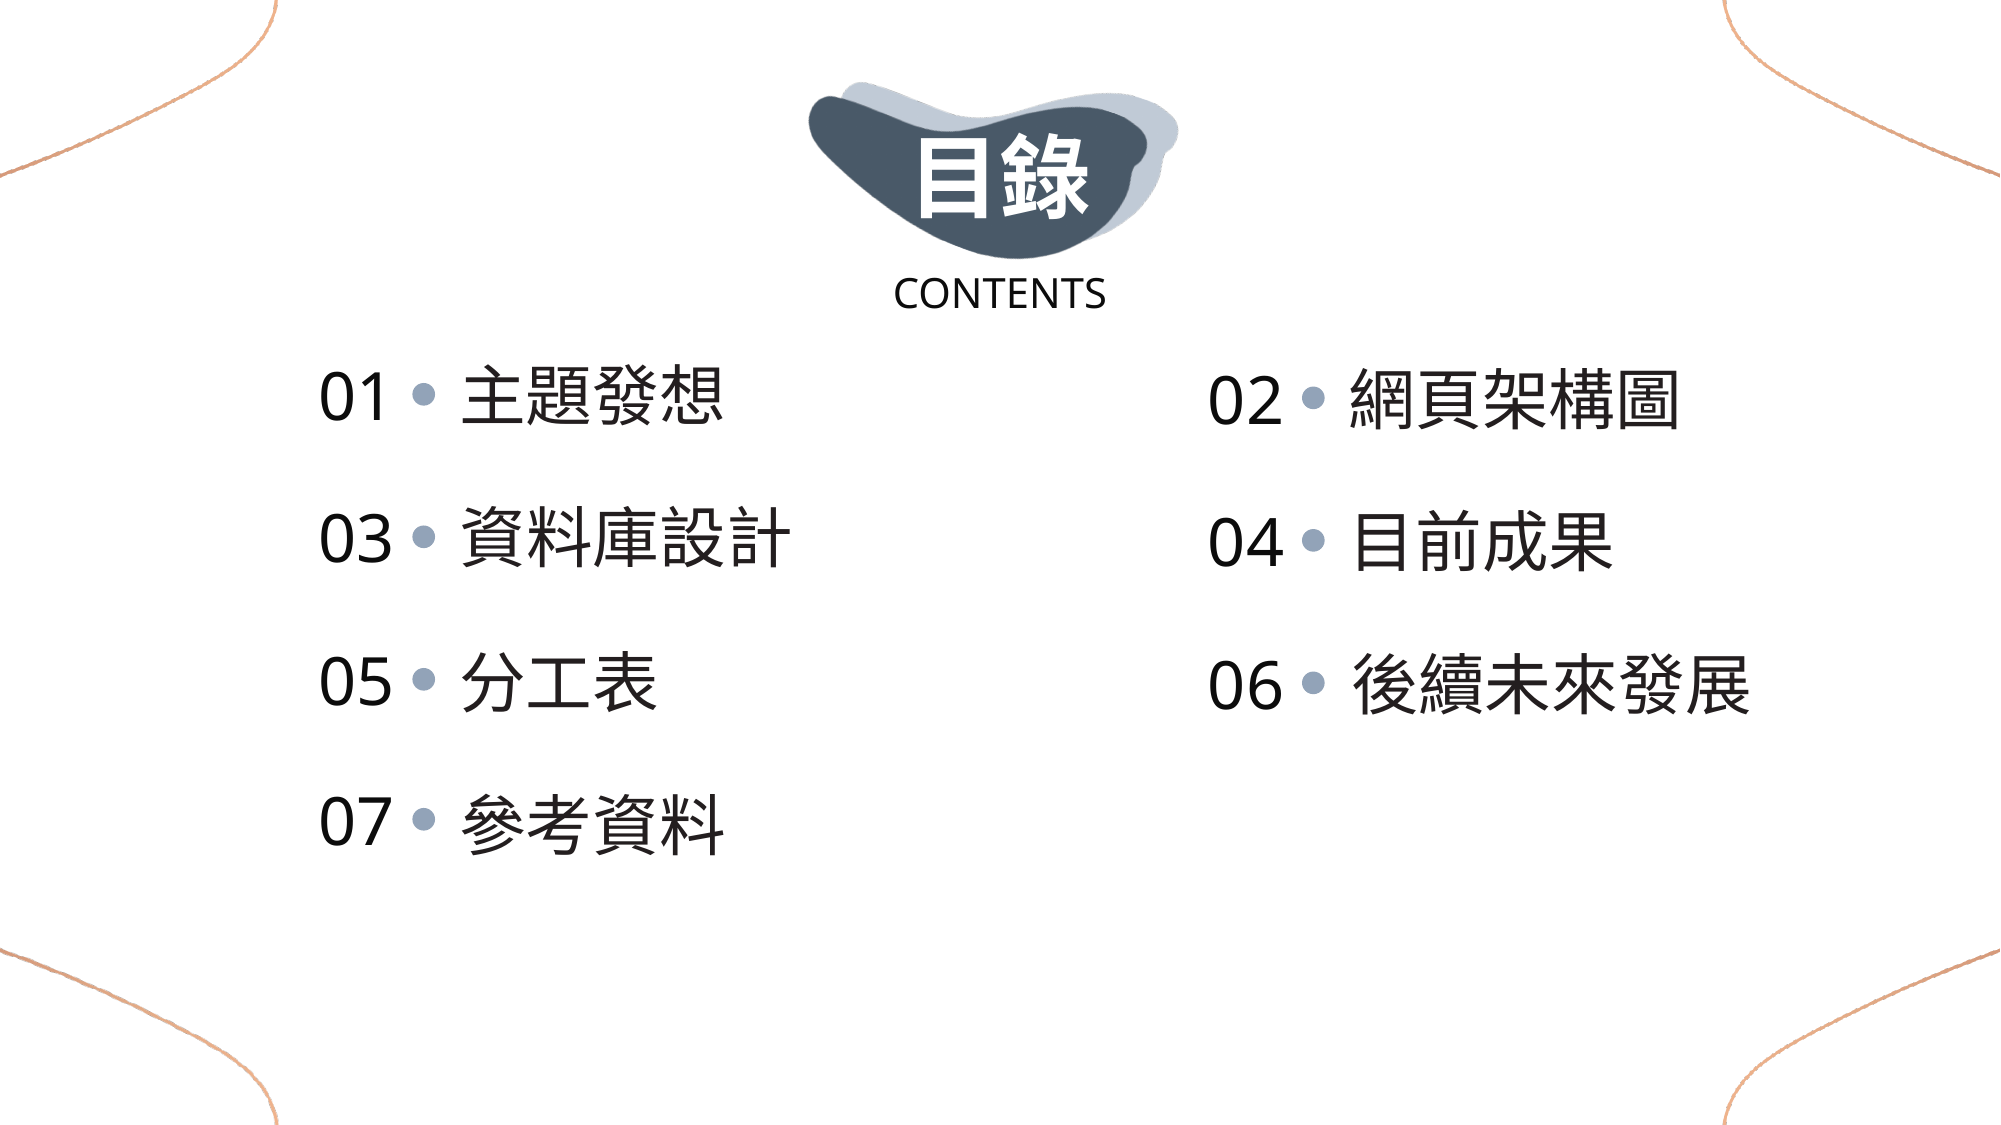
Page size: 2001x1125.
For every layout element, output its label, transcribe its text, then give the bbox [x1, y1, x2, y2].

picture [0, 0, 325, 207]
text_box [289, 775, 1662, 1008]
picture [783, 0, 1186, 259]
picture [1674, 0, 2000, 207]
picture [1674, 918, 2000, 1125]
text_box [293, 634, 1774, 873]
text_box CONTENTS [807, 259, 1193, 325]
text_box 目錄 [885, 112, 1115, 238]
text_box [293, 346, 1733, 488]
picture [0, 918, 325, 1125]
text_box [293, 488, 1733, 621]
